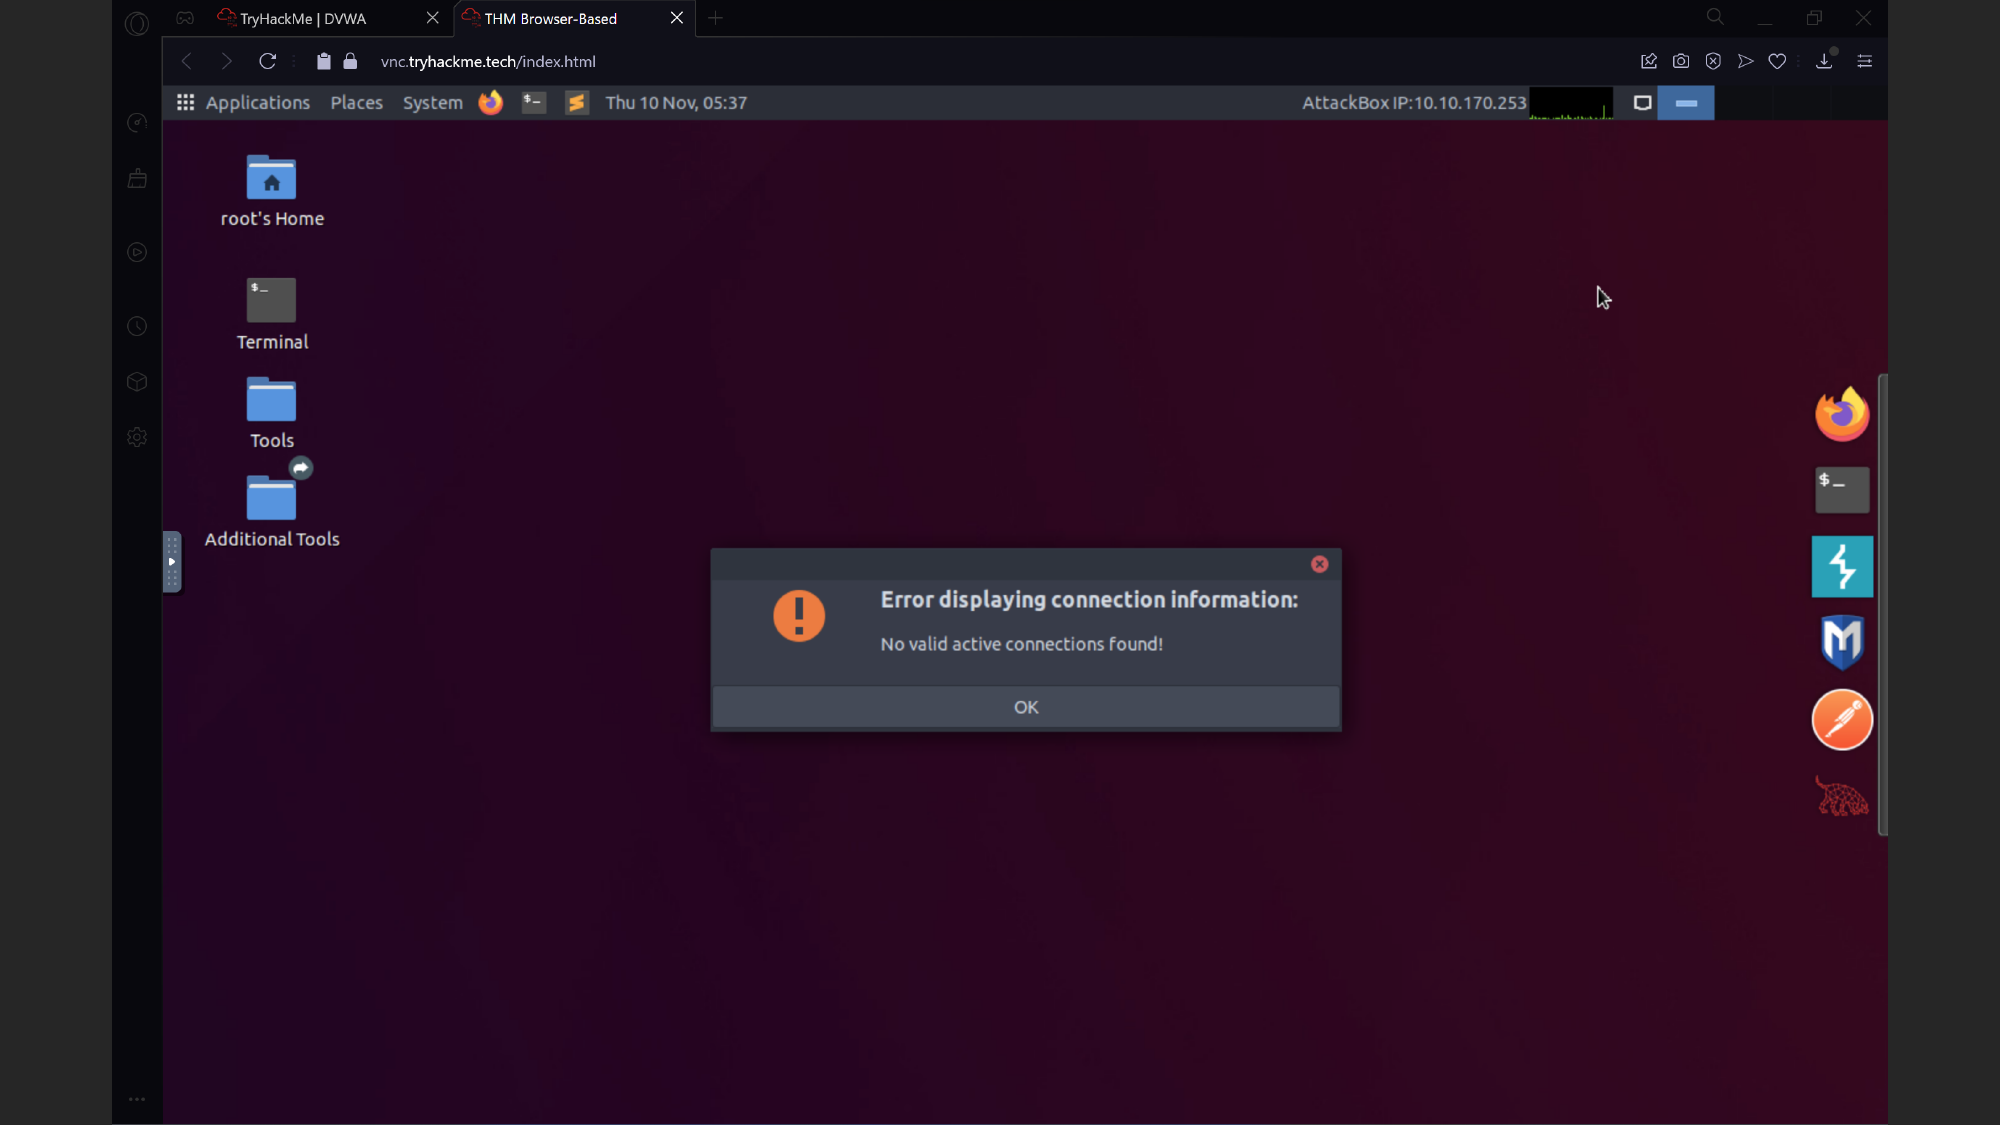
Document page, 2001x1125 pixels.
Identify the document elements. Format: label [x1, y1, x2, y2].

picture [112, 0, 1888, 1125]
